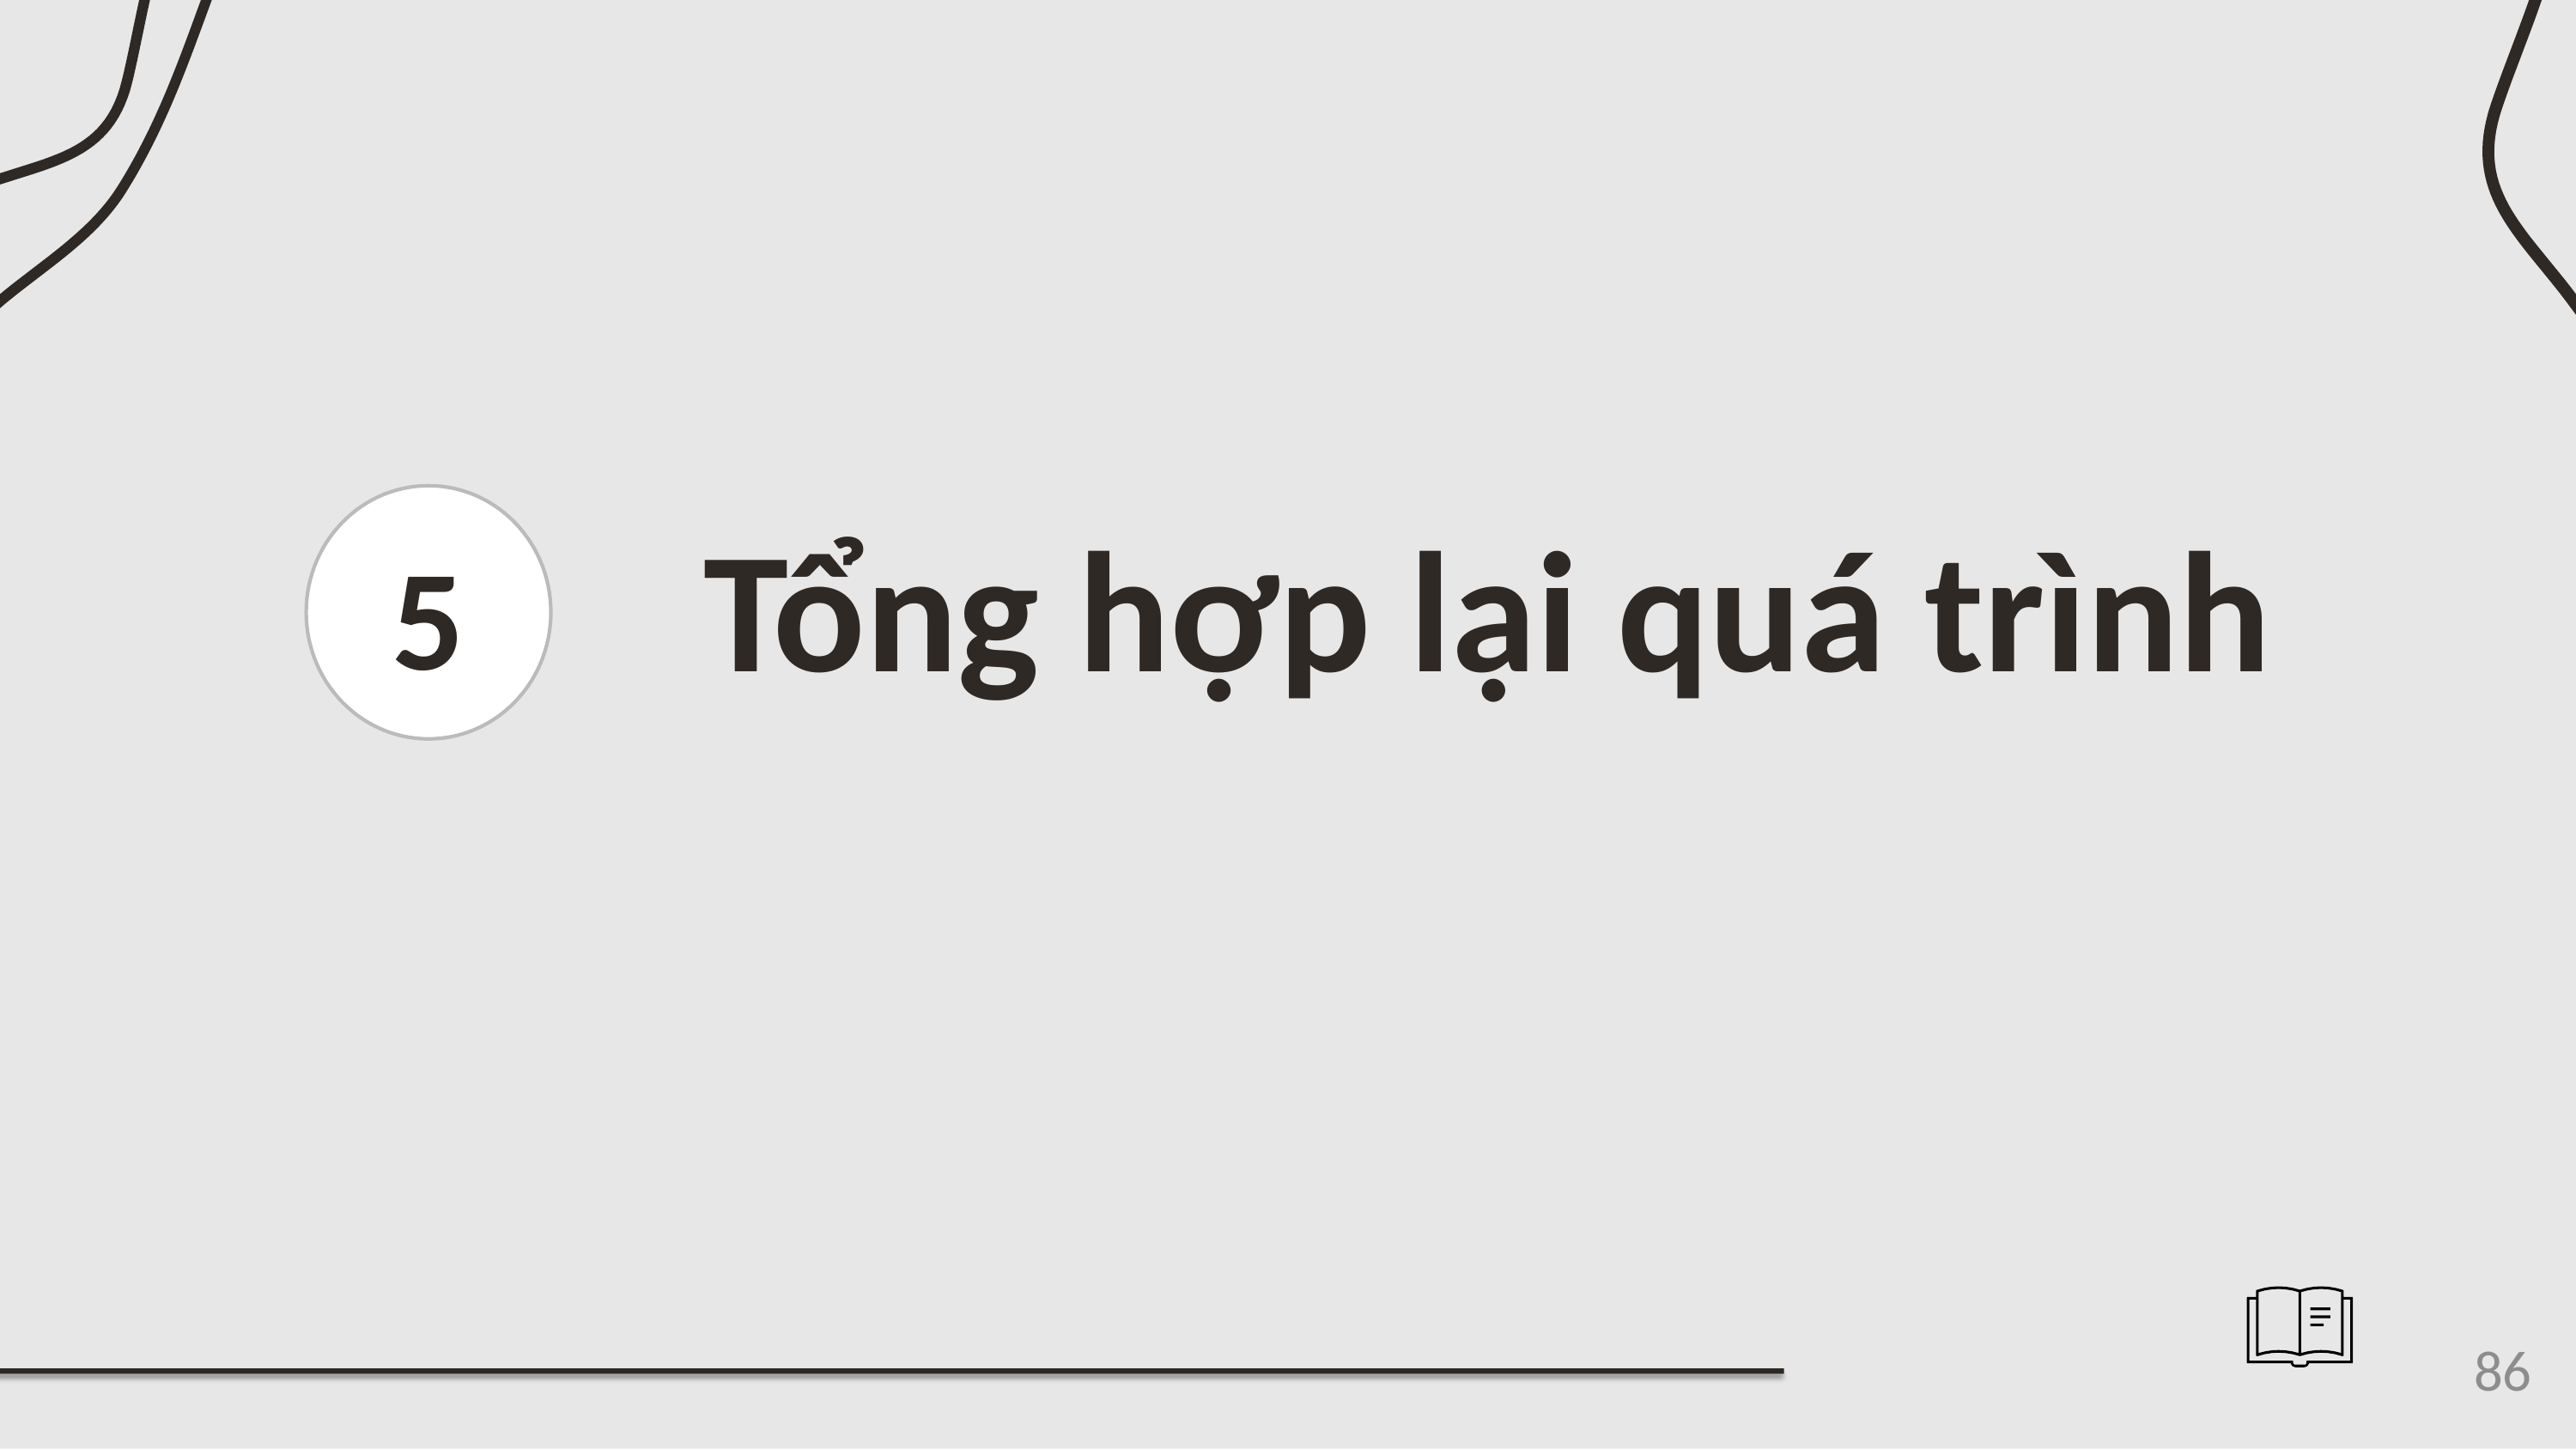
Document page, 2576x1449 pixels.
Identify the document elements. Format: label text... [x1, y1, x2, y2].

slide_number 86 [2468, 1346, 2540, 1449]
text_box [304, 483, 553, 742]
text_box [2246, 1286, 2354, 1367]
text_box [0, 1366, 1794, 1386]
title Tổng hợp lại quá trình [702, 483, 2340, 743]
